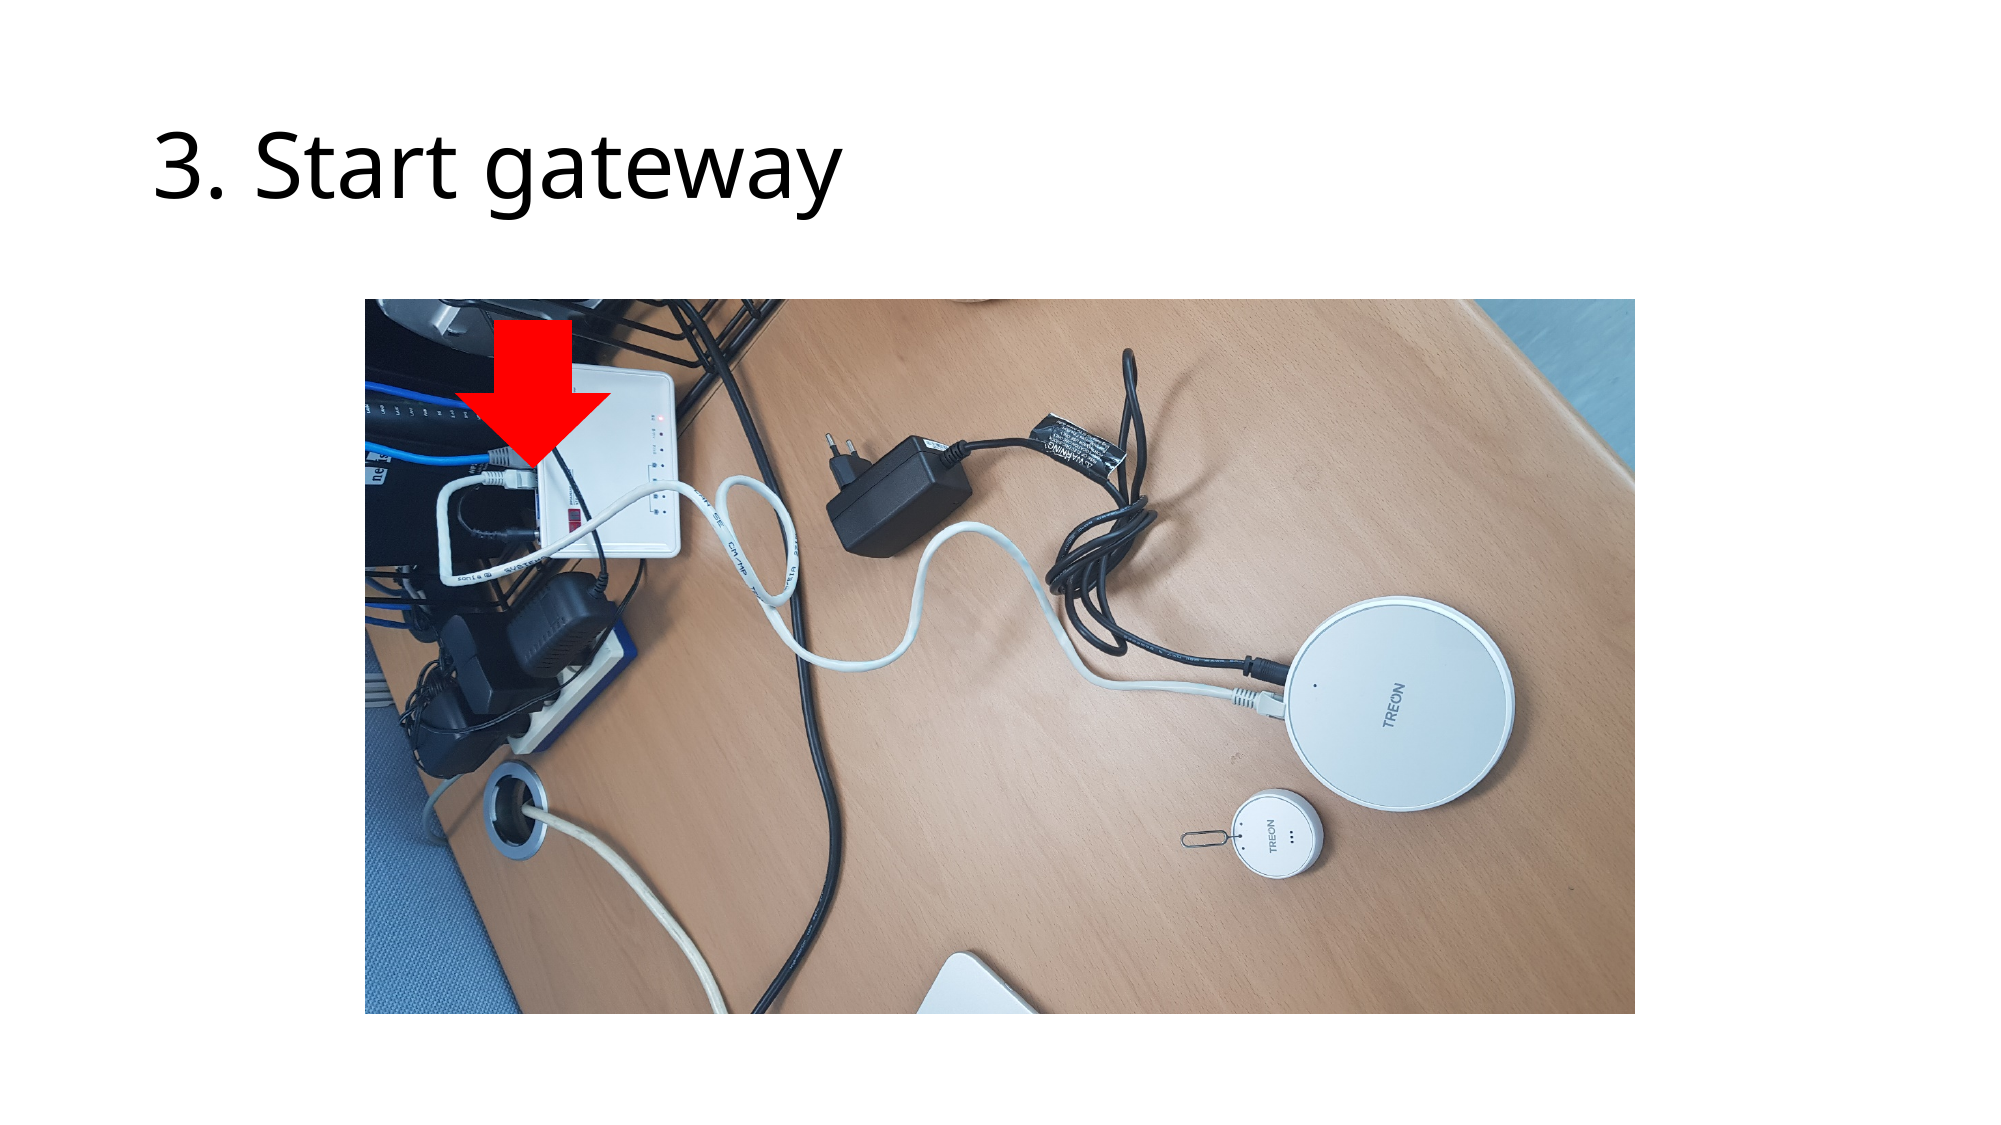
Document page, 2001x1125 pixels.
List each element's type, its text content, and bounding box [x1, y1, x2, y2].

title 3. Start gateway [137, 59, 1863, 278]
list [365, 299, 1635, 1014]
